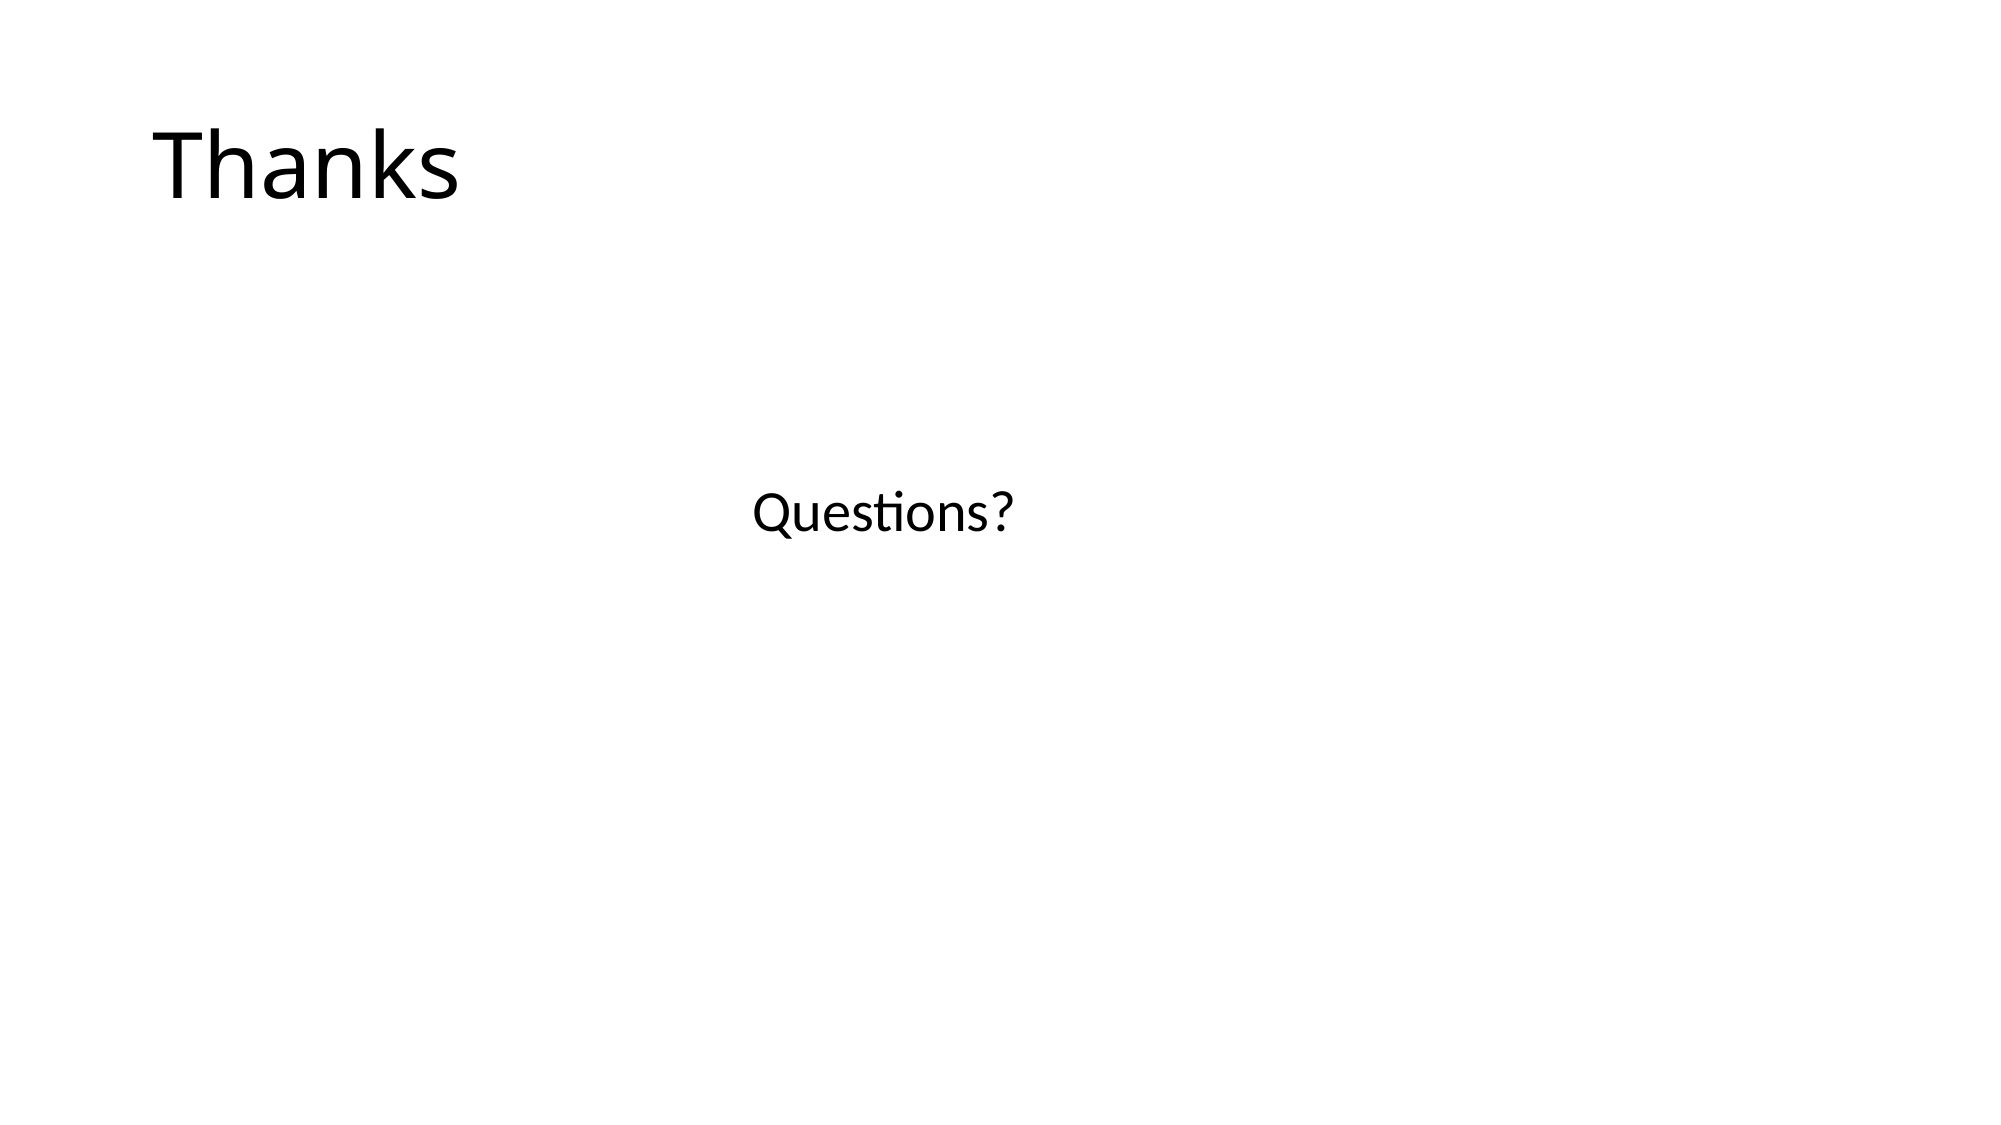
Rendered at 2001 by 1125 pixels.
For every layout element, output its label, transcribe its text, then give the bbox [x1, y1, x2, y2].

list Questions? [137, 299, 1863, 1014]
title Thanks [137, 59, 1863, 278]
